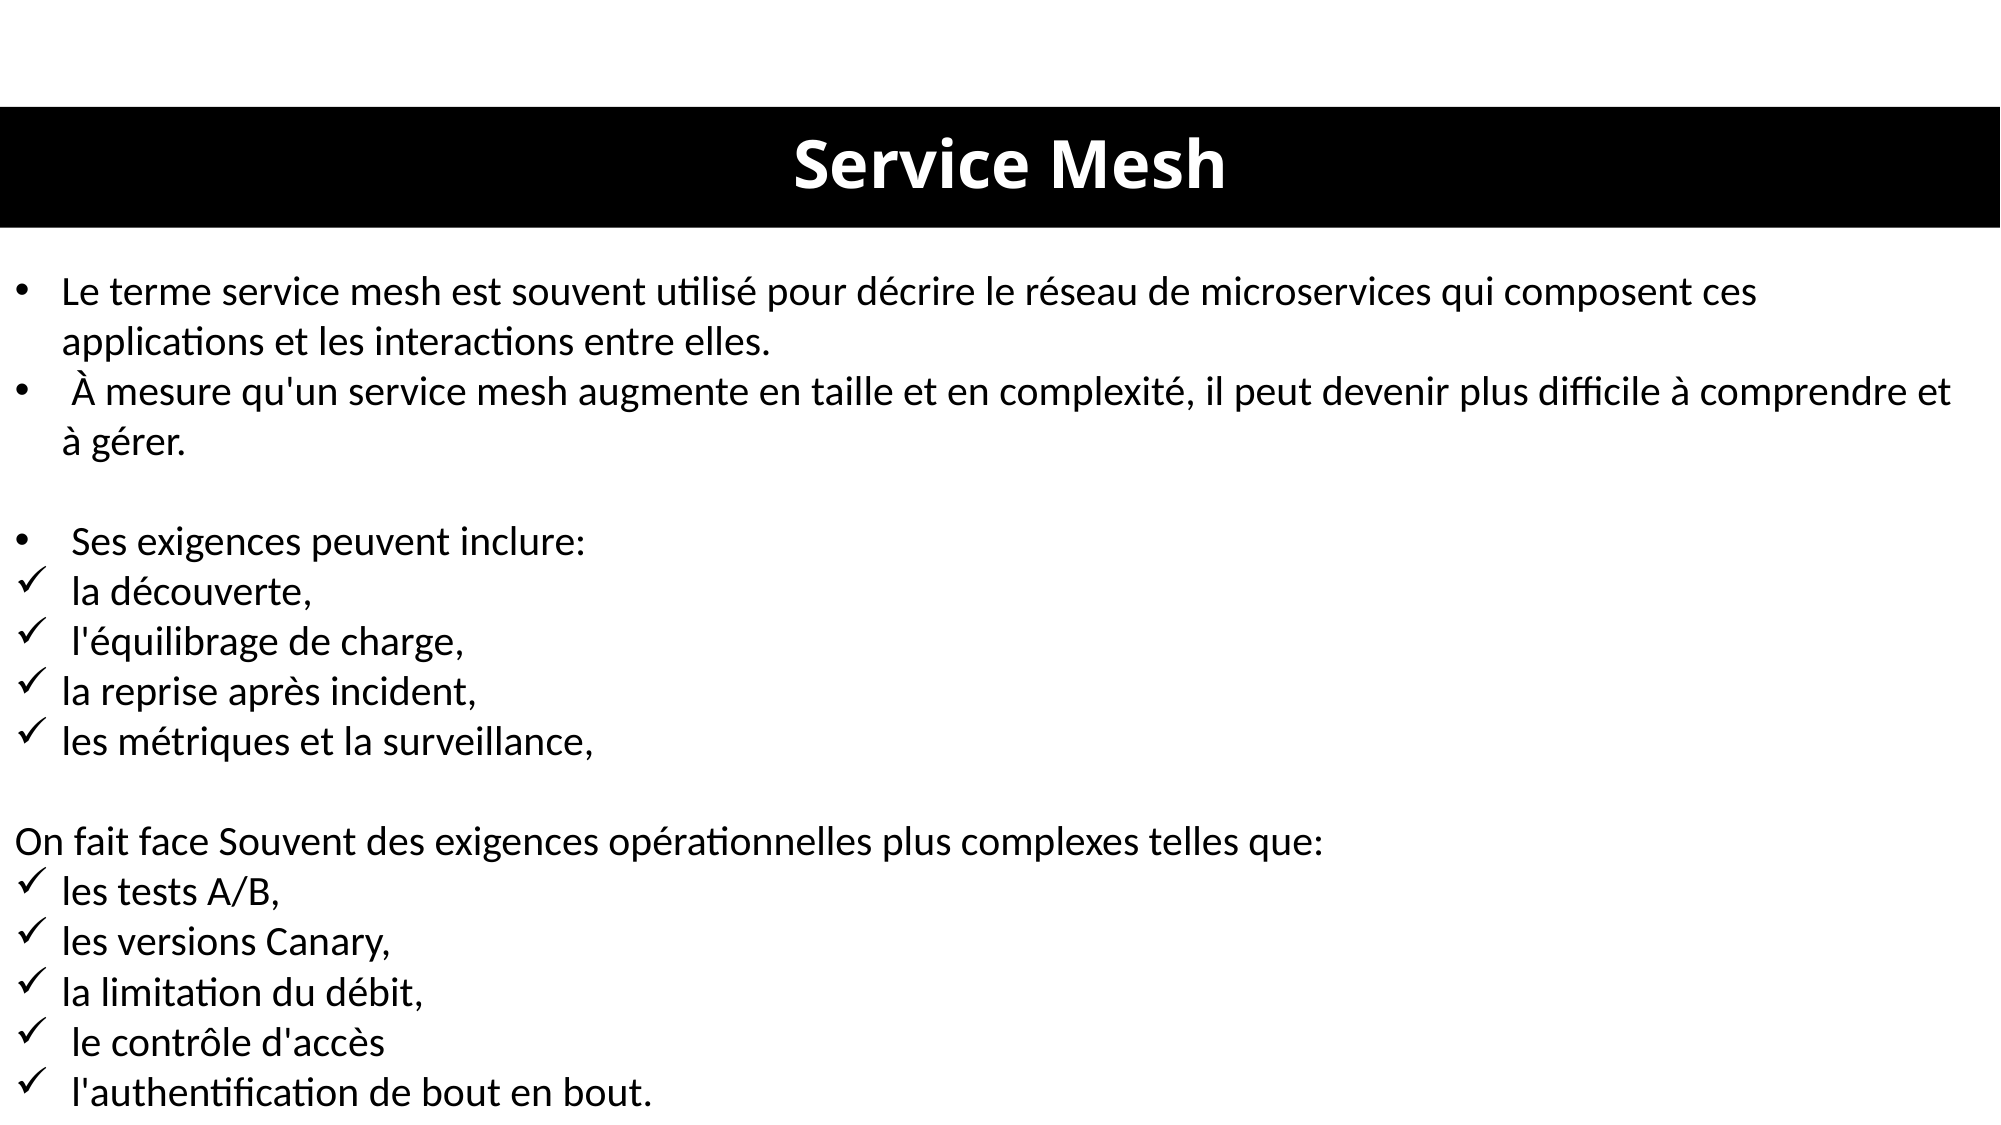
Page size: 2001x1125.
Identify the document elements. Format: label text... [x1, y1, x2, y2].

text_box [0, 106, 2000, 229]
text_box Service Mesh [91, 105, 1931, 228]
text_box Le terme service mesh est souvent utilisé pour décrire le réseau de microservices qui composent ces applications et les interactions entre elles. À mesure qu'un service mesh augmente en taille et en complexité, il peut devenir plus difficile à comprendre et à gérer. Ses exigences peuvent inclure: la découverte, l'équilibrage de charge, la reprise après incident, les métriques et la surveillance, On fait face Souvent des exigences opérationnelles plus complexes telles que: les tests A/B, les versions Canary, la limitation du débit, le contrôle d'accès l'authentification de bout en bout. [0, 256, 1976, 1122]
